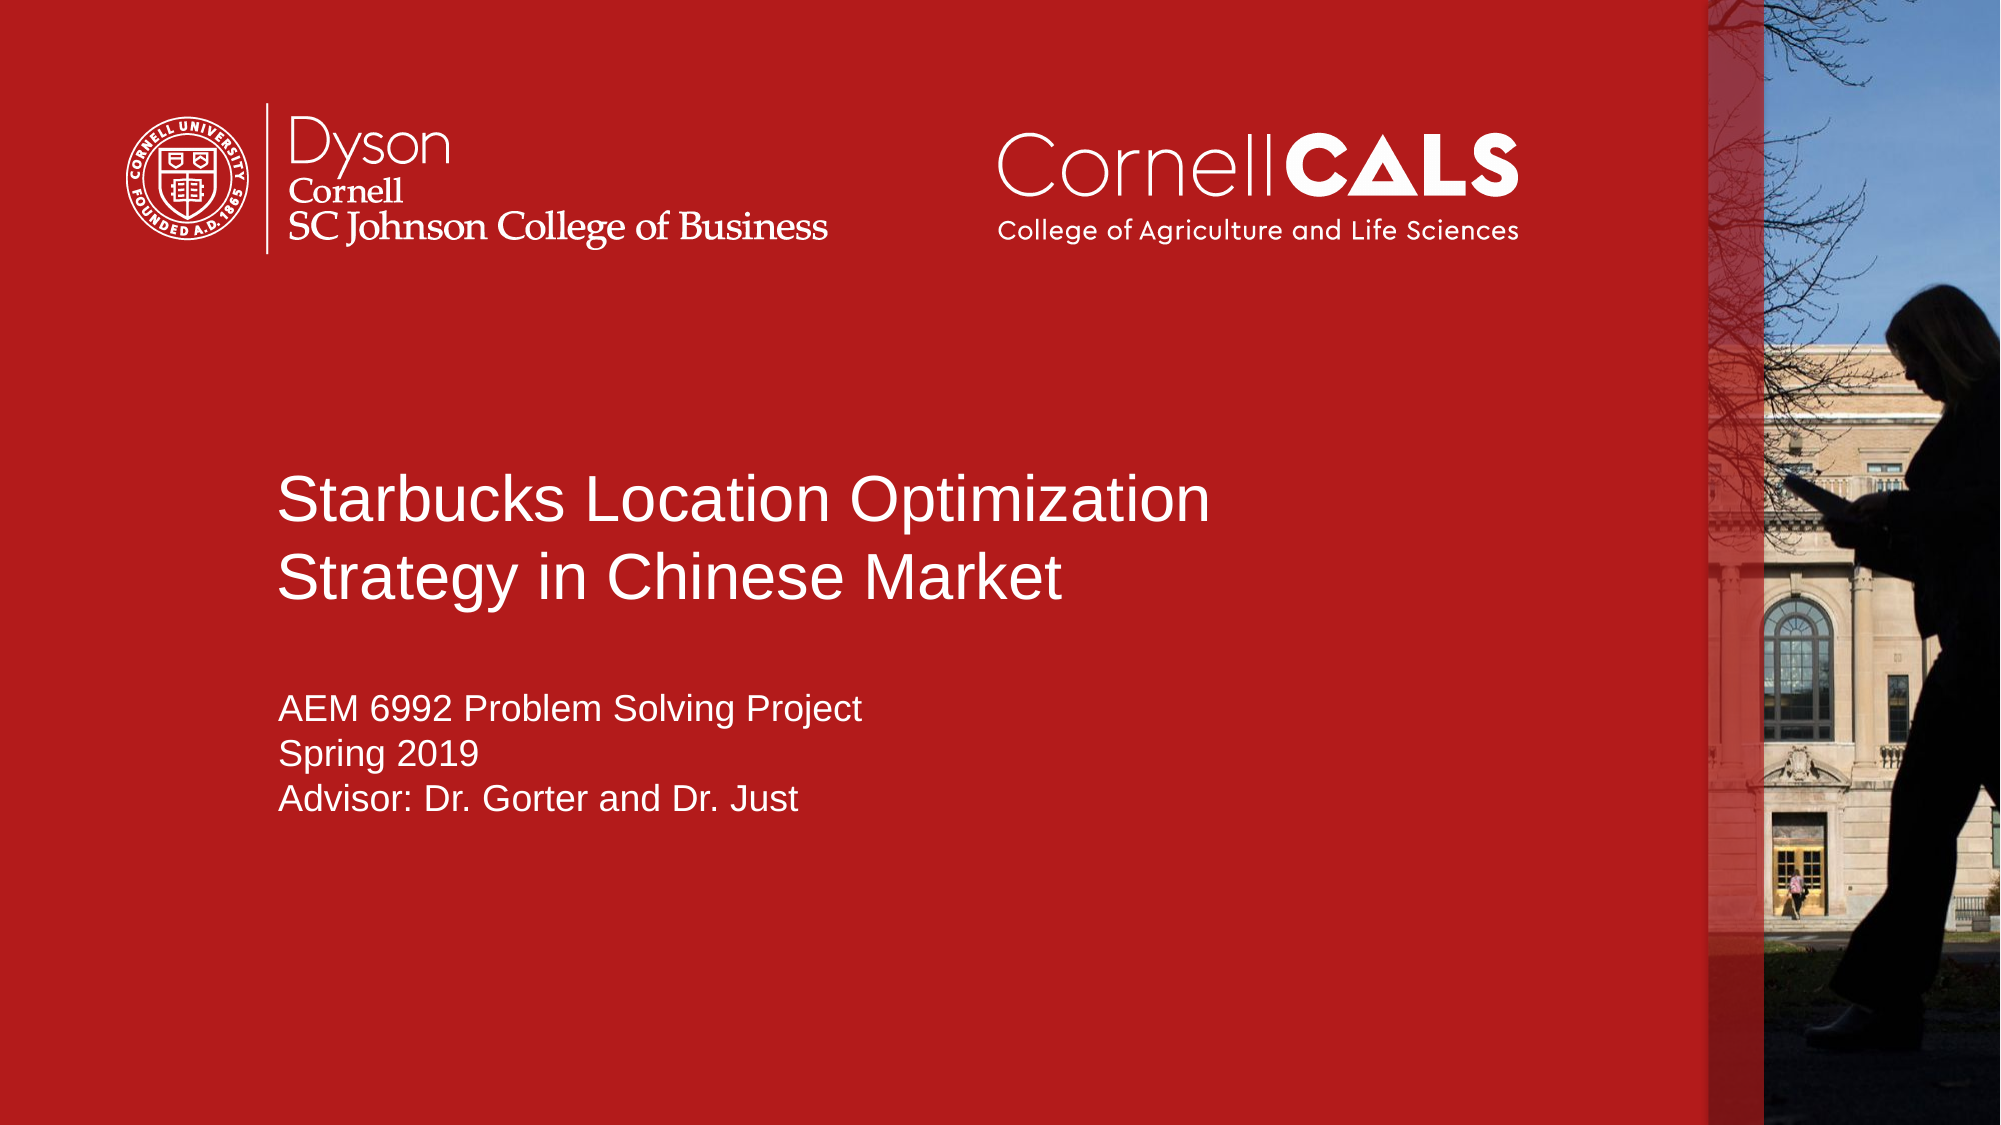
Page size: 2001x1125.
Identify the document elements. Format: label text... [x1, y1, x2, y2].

text_box AEM 6992 Problem Solving Project Spring 2019 Advisor: Dr. Gorter and Dr. Just [263, 676, 1079, 827]
picture [1764, 0, 2000, 1125]
picture [97, 67, 1596, 301]
title Starbucks Location Optimization Strategy in Chinese Market [276, 455, 1275, 669]
